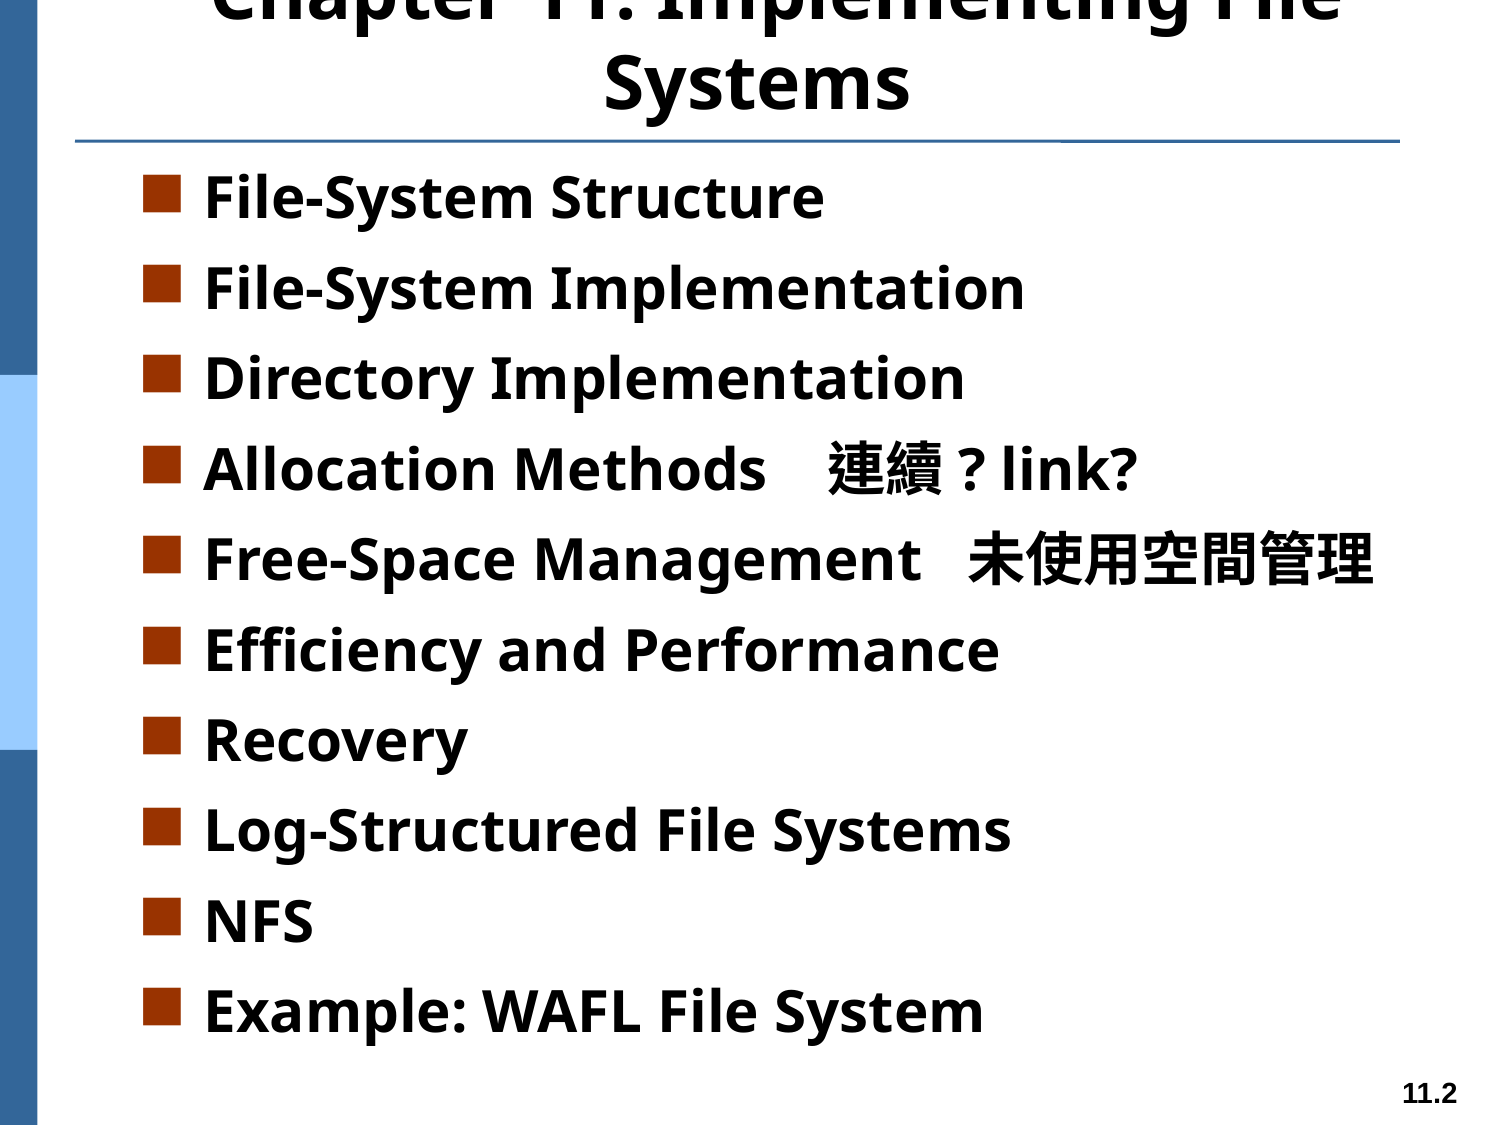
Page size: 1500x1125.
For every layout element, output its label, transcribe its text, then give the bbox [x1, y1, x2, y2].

text_box [159, 189, 1313, 865]
title Chapter 11: Implementing File Systems [92, 37, 1443, 133]
list File-System Structure File-System Implementation Directory Implementation Allocation Methods 連續? link? Free-Space Management 未使用空間管理 Efficiency and Performance Recovery Log-Structured File Systems NFS Example: WAFL File System [132, 152, 1483, 897]
